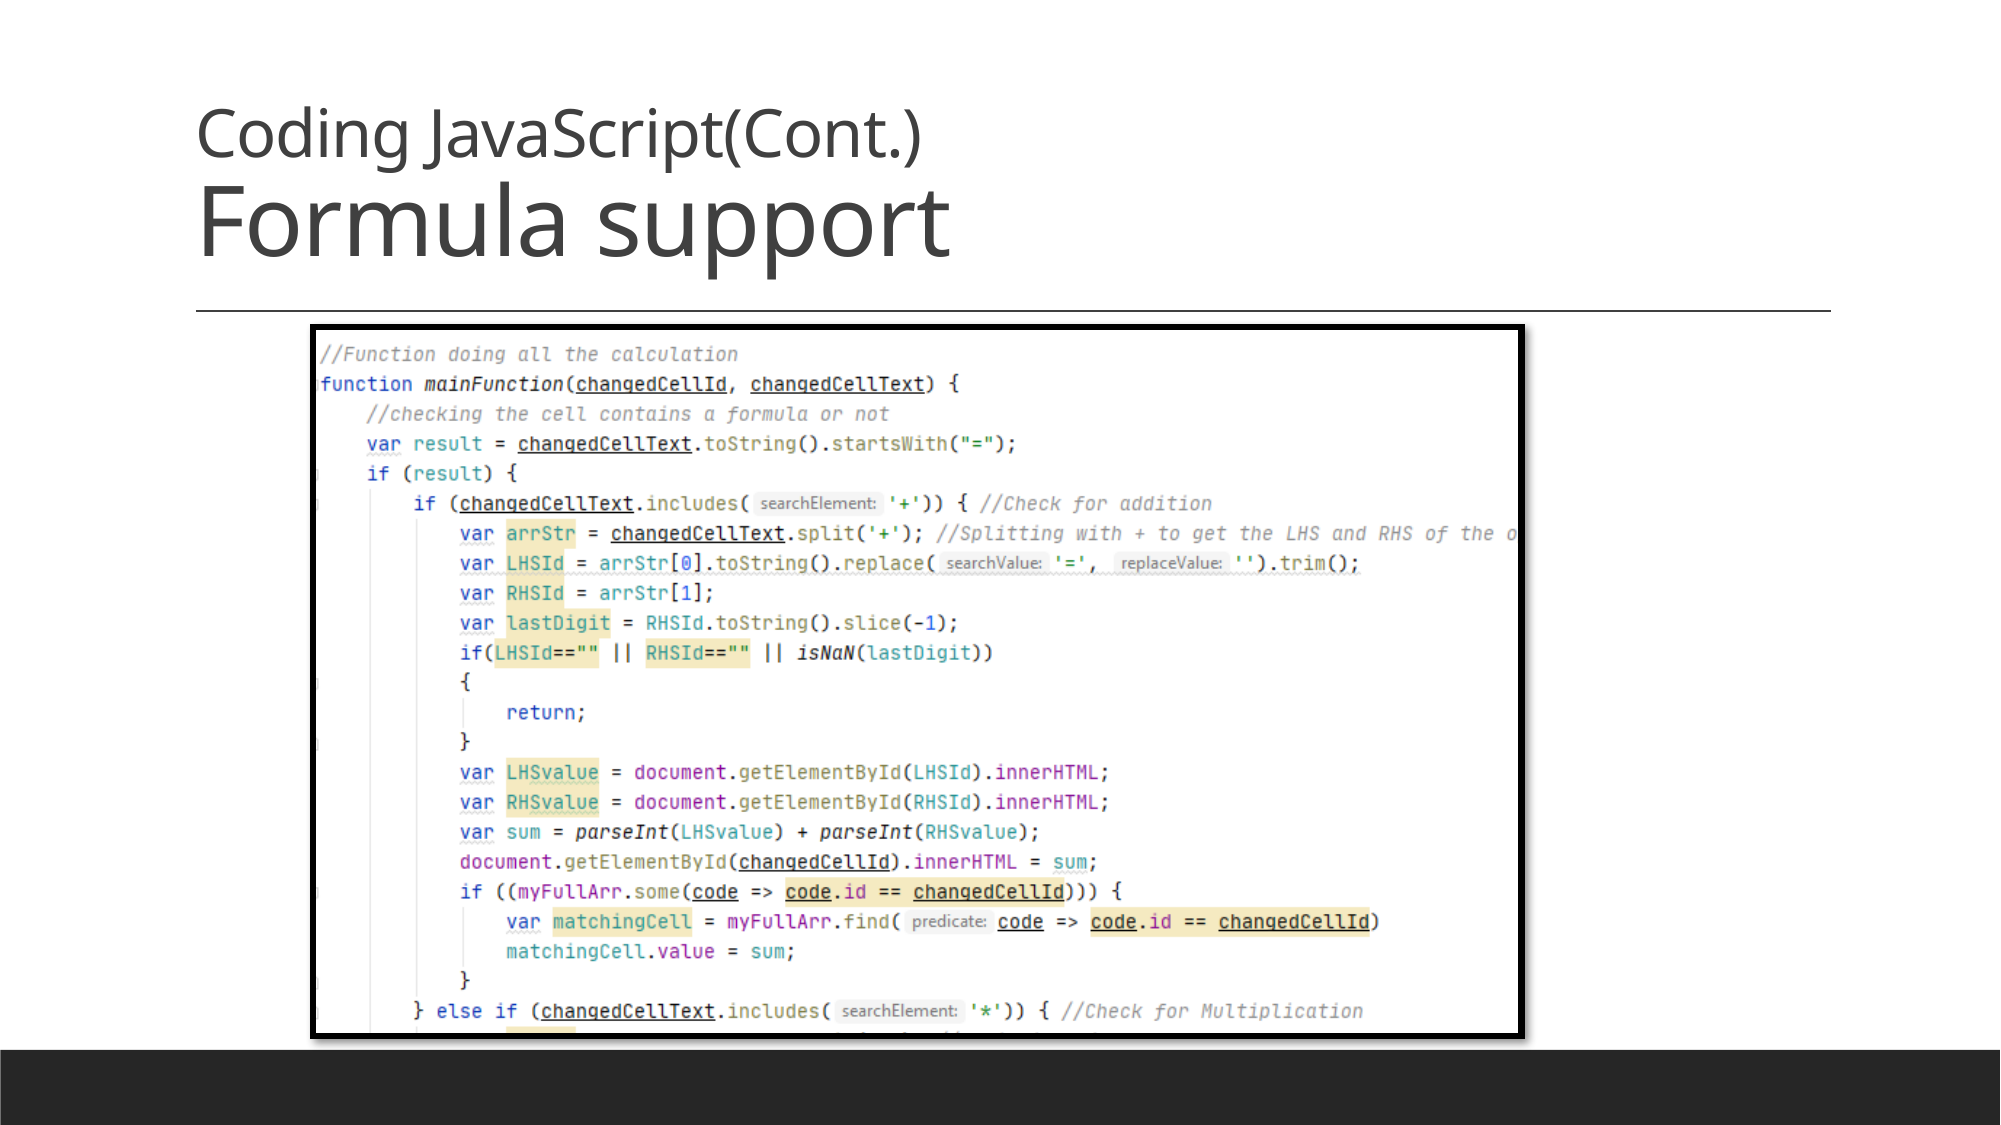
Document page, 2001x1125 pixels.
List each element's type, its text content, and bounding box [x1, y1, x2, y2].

picture [315, 329, 1519, 1034]
title Coding JavaScript(Cont.) Formula support [180, 47, 1830, 285]
